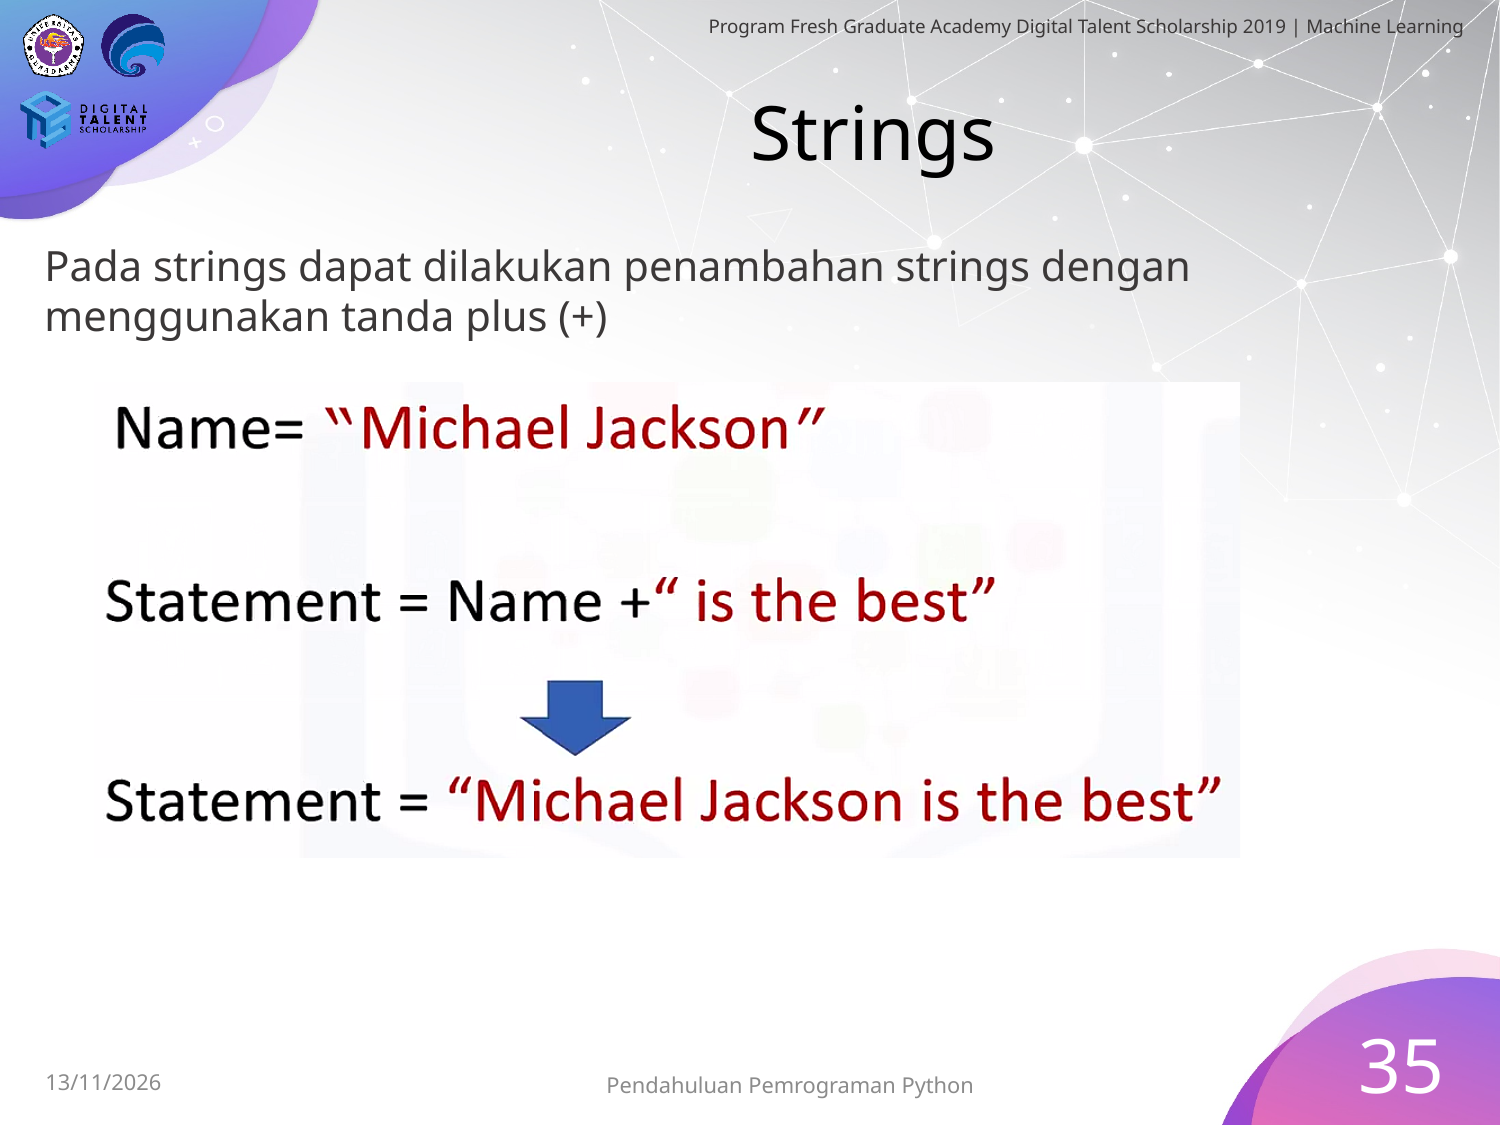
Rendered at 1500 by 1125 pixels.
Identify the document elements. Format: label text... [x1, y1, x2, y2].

picture [0, 0, 1500, 1125]
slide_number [30, 1053, 272, 1114]
text_box Pada strings dapat dilakukan penambahan strings dengan menggunakan tanda plus (+) [29, 212, 1476, 368]
footer Pendahuluan Pemrograman Python [386, 1055, 1195, 1114]
title Strings [271, 66, 1477, 207]
slide_number 35 [1327, 1025, 1477, 1115]
